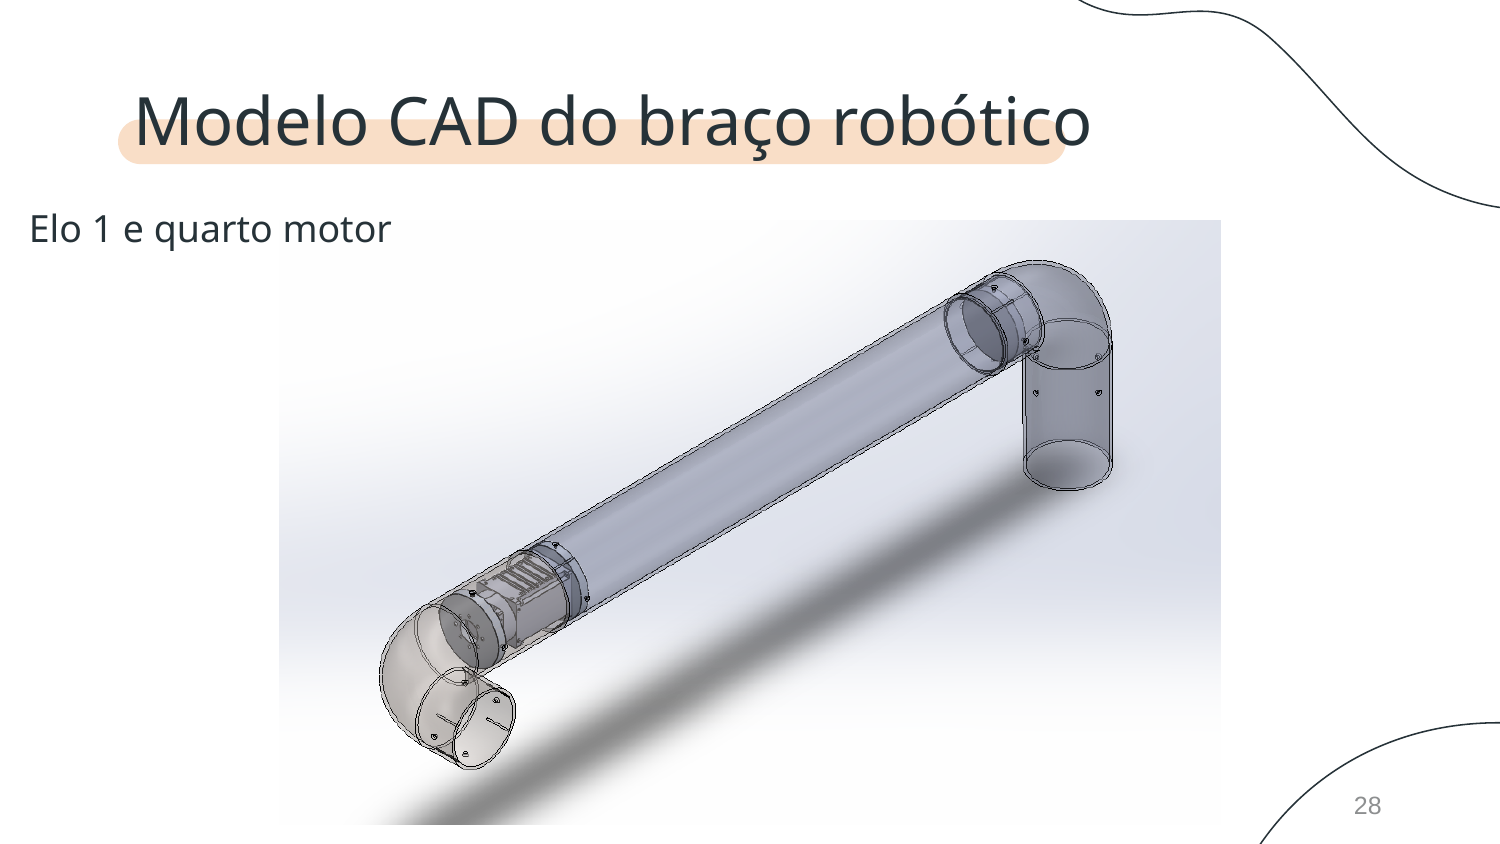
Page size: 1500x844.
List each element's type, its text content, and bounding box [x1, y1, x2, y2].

subtitle Elo 1 e quarto motor [13, 189, 496, 251]
title Modelo CAD do braço robótico [118, 63, 1382, 165]
picture [279, 219, 1221, 825]
slide_number 28 [1224, 782, 1397, 828]
